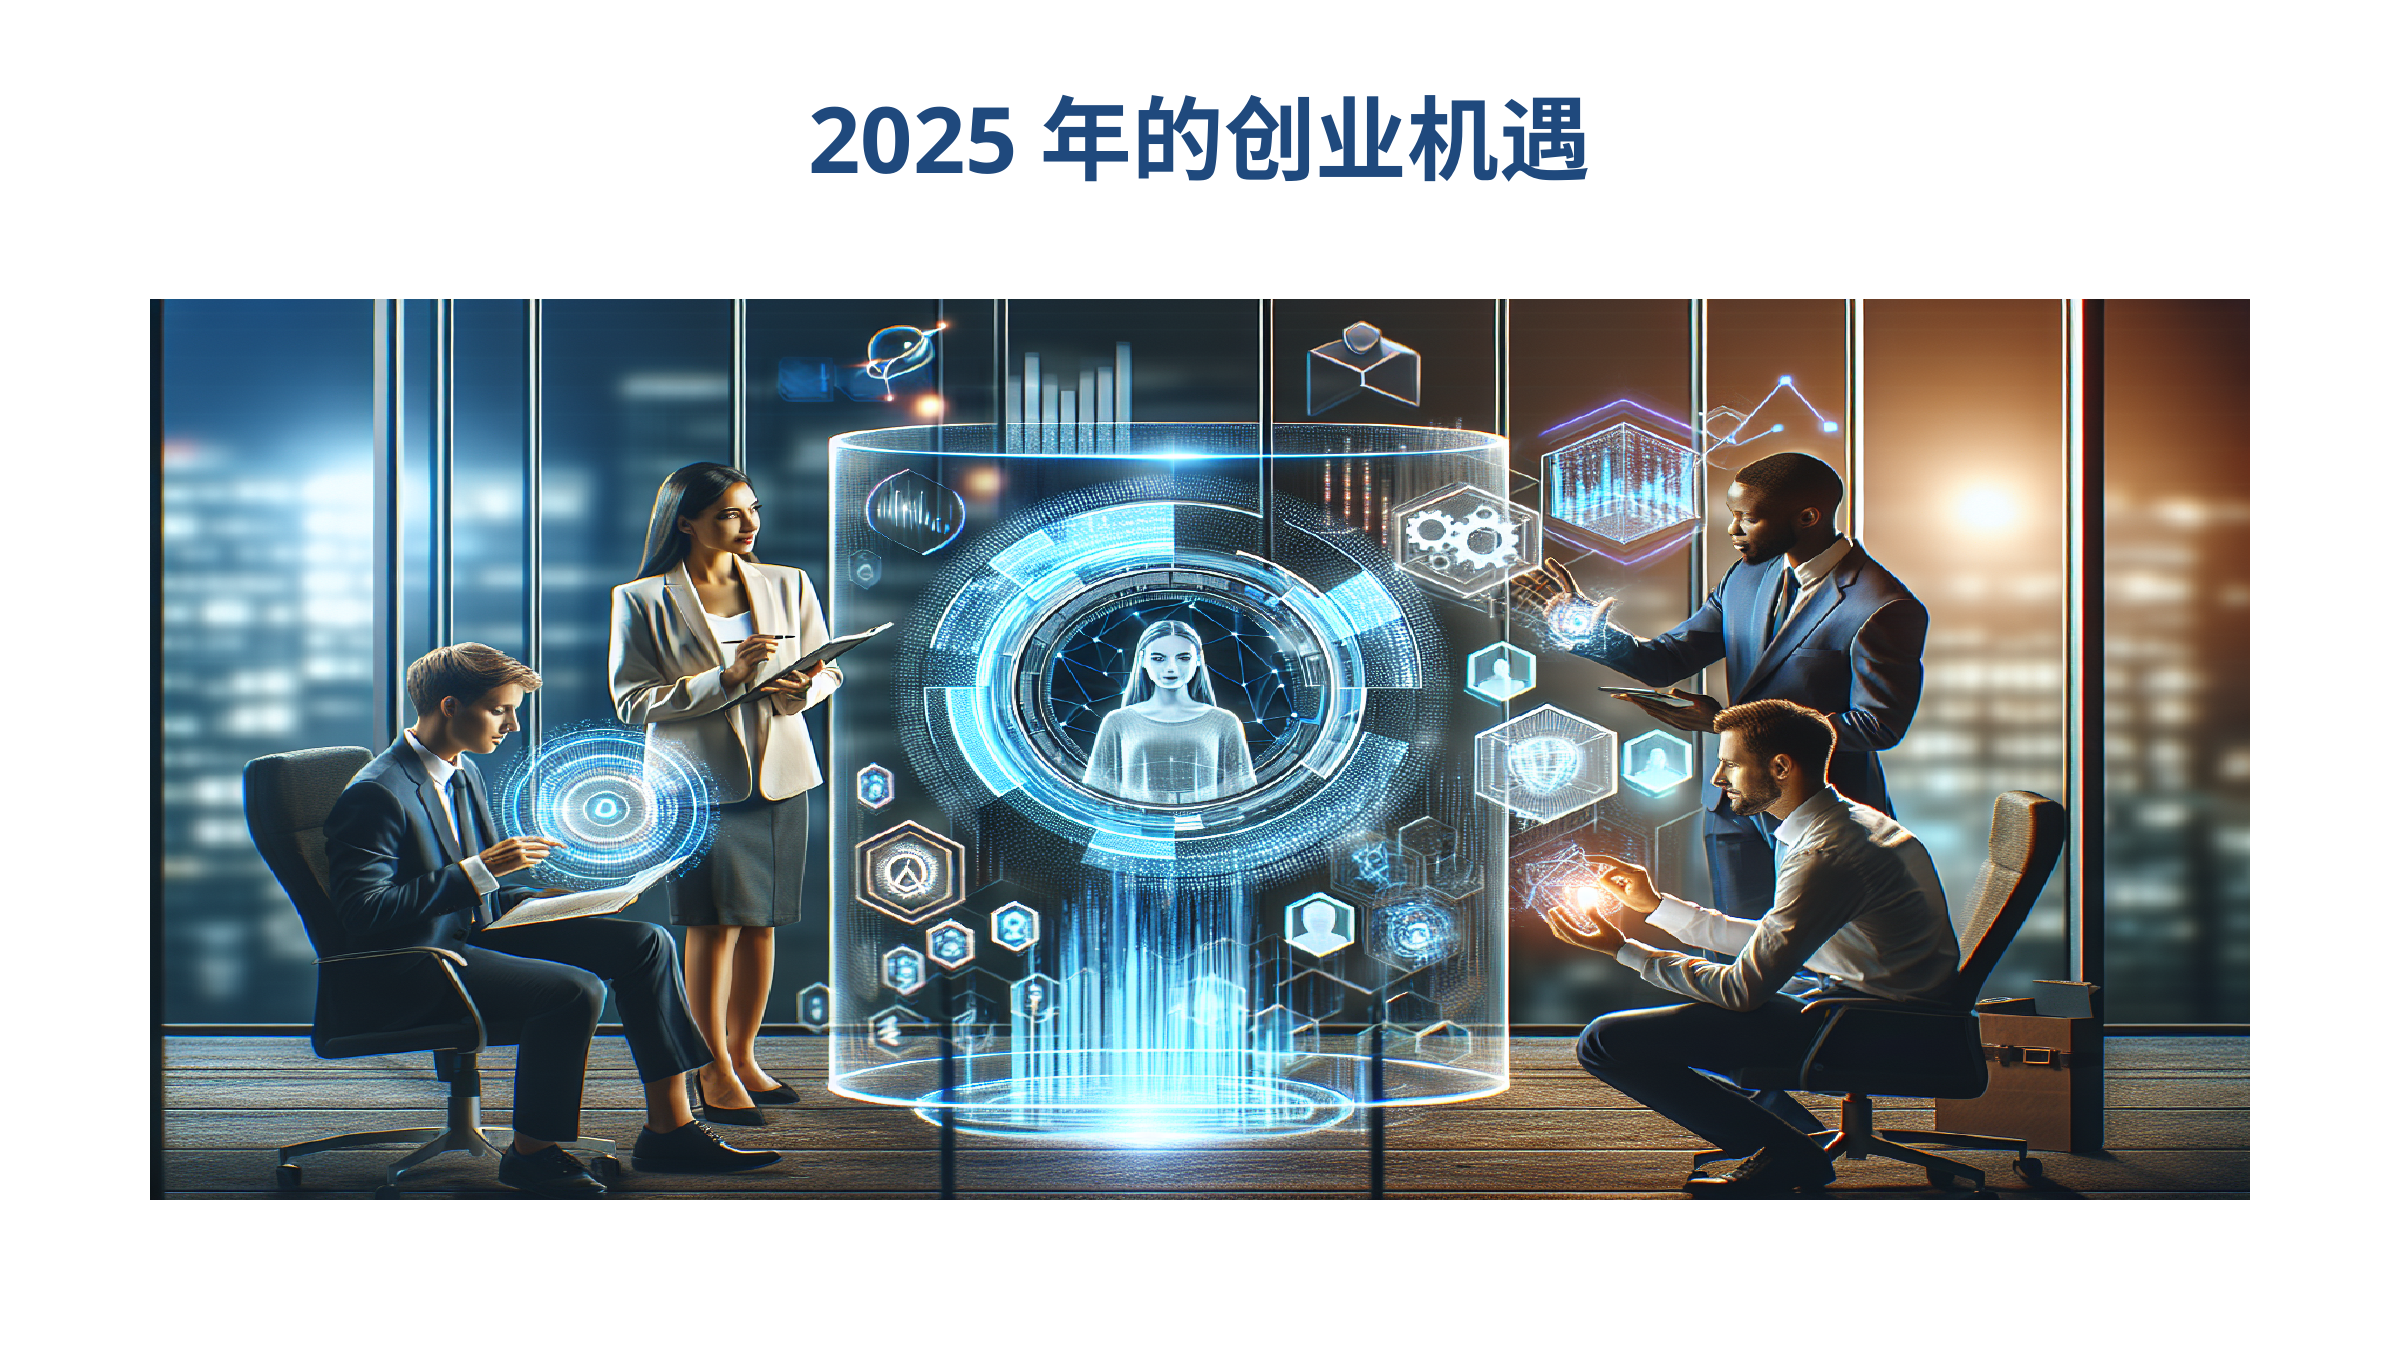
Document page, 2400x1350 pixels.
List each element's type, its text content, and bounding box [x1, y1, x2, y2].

picture [149, 299, 2251, 1201]
text_box 2025年的创业机遇 [793, 74, 1607, 200]
